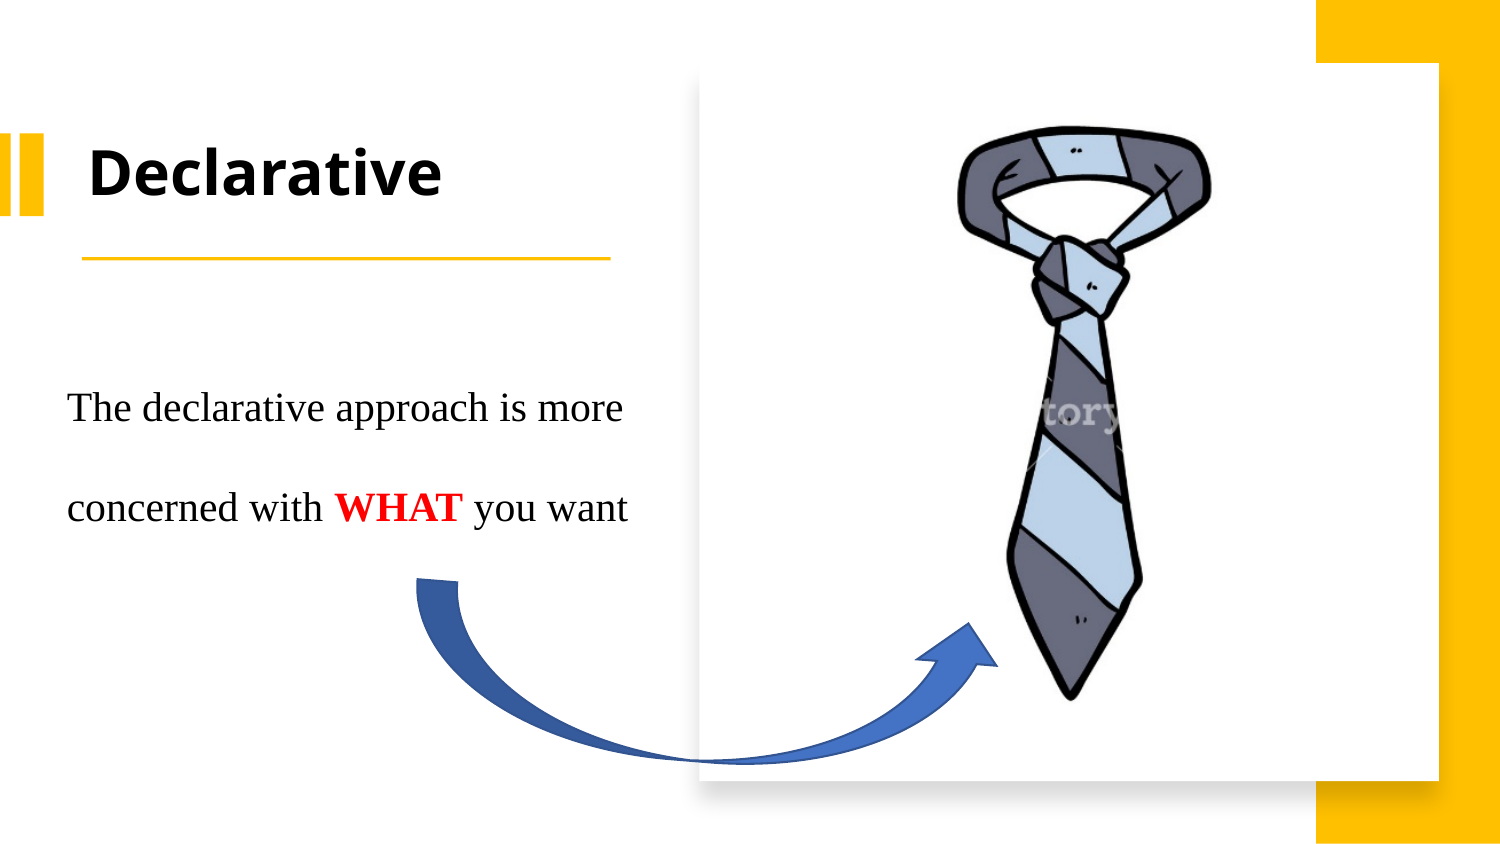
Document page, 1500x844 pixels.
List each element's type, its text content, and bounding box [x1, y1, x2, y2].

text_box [0, 133, 44, 217]
title Declarative [72, 105, 634, 245]
text_box [1315, 0, 1500, 844]
text_box [0, 0, 1315, 844]
text_box [416, 578, 910, 765]
list The declarative approach is more concerned with WHAT you want [51, 256, 679, 711]
picture [750, 80, 1419, 728]
text_box [698, 62, 1440, 782]
